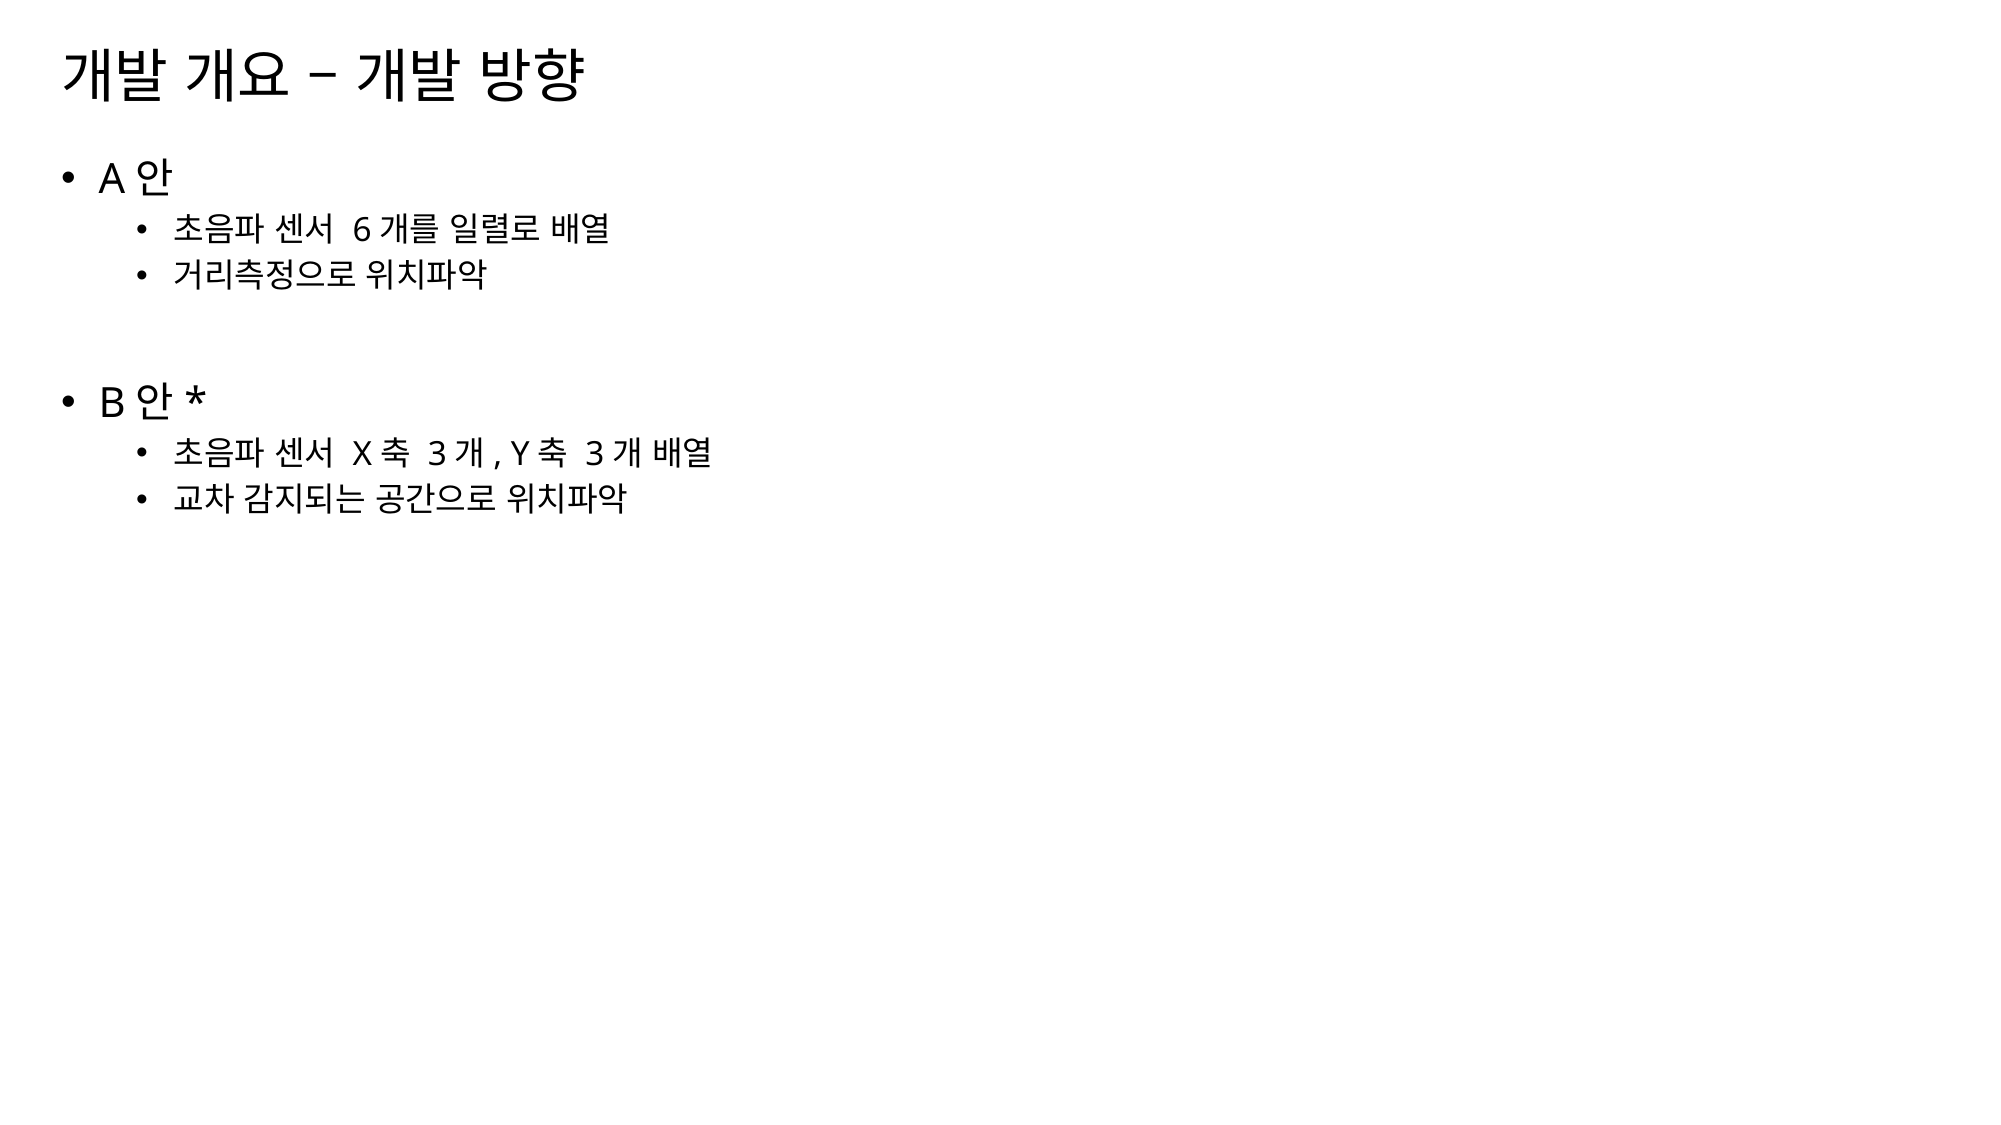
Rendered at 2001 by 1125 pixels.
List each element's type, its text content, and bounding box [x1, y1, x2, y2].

title 개발 개요 – 개발 방향 [46, 33, 1955, 124]
list A안 초음파 센서 6개를 일렬로 배열 거리측정으로 위치파악 B안* 초음파 센서 X축 3개, Y축 3개 배열 교차 감지되는 공간으로 위치파악 [46, 149, 1955, 1068]
